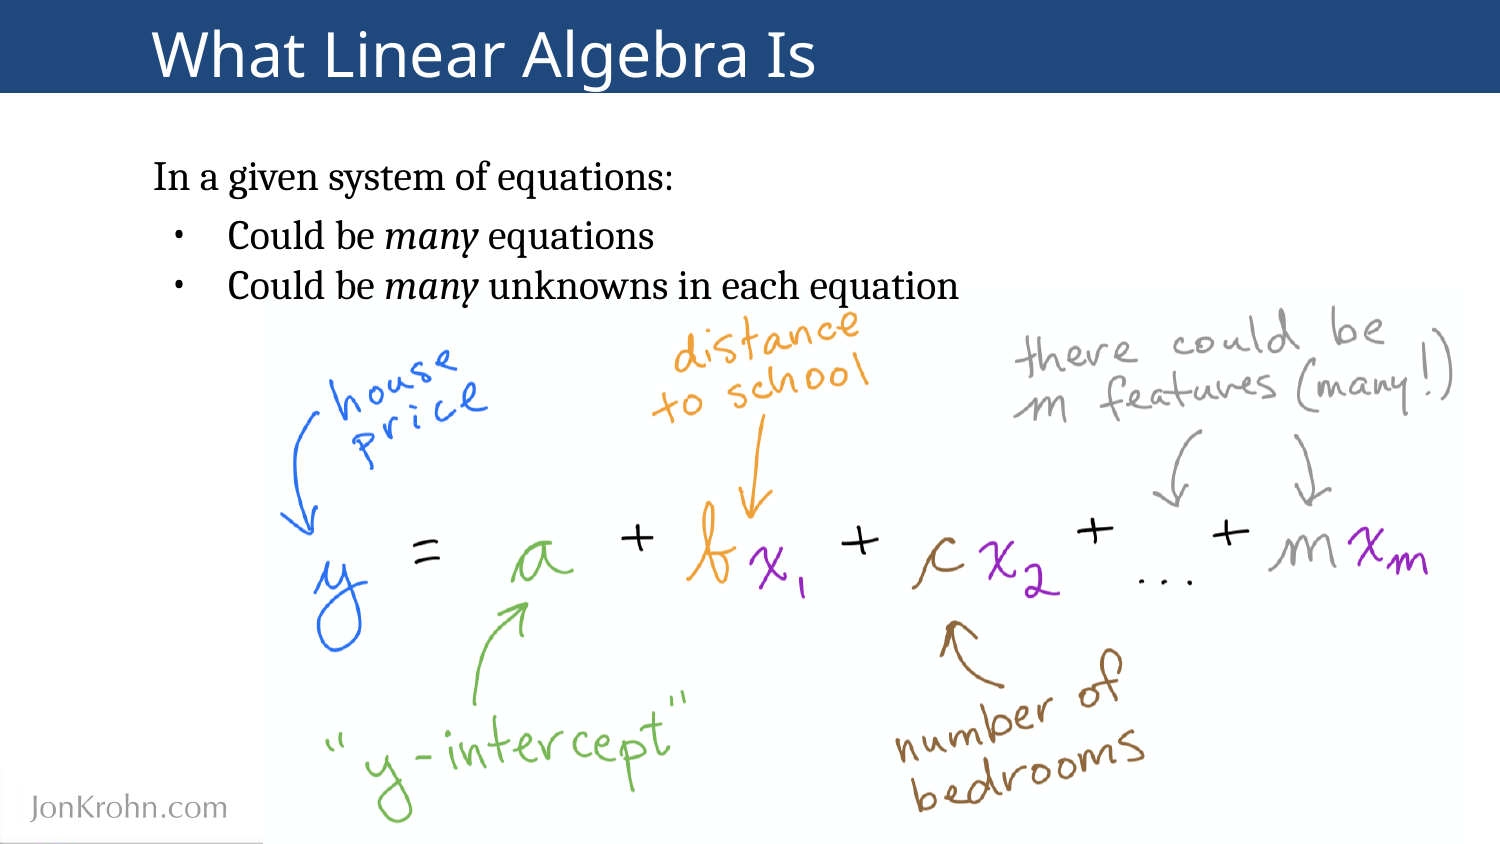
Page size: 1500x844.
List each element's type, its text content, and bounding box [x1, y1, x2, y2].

picture [0, 93, 1500, 844]
title What Linear Algebra Is [136, 0, 1375, 92]
list In a given system of equations: Could be many equations Could be many unknowns in each equation [138, 133, 1375, 716]
